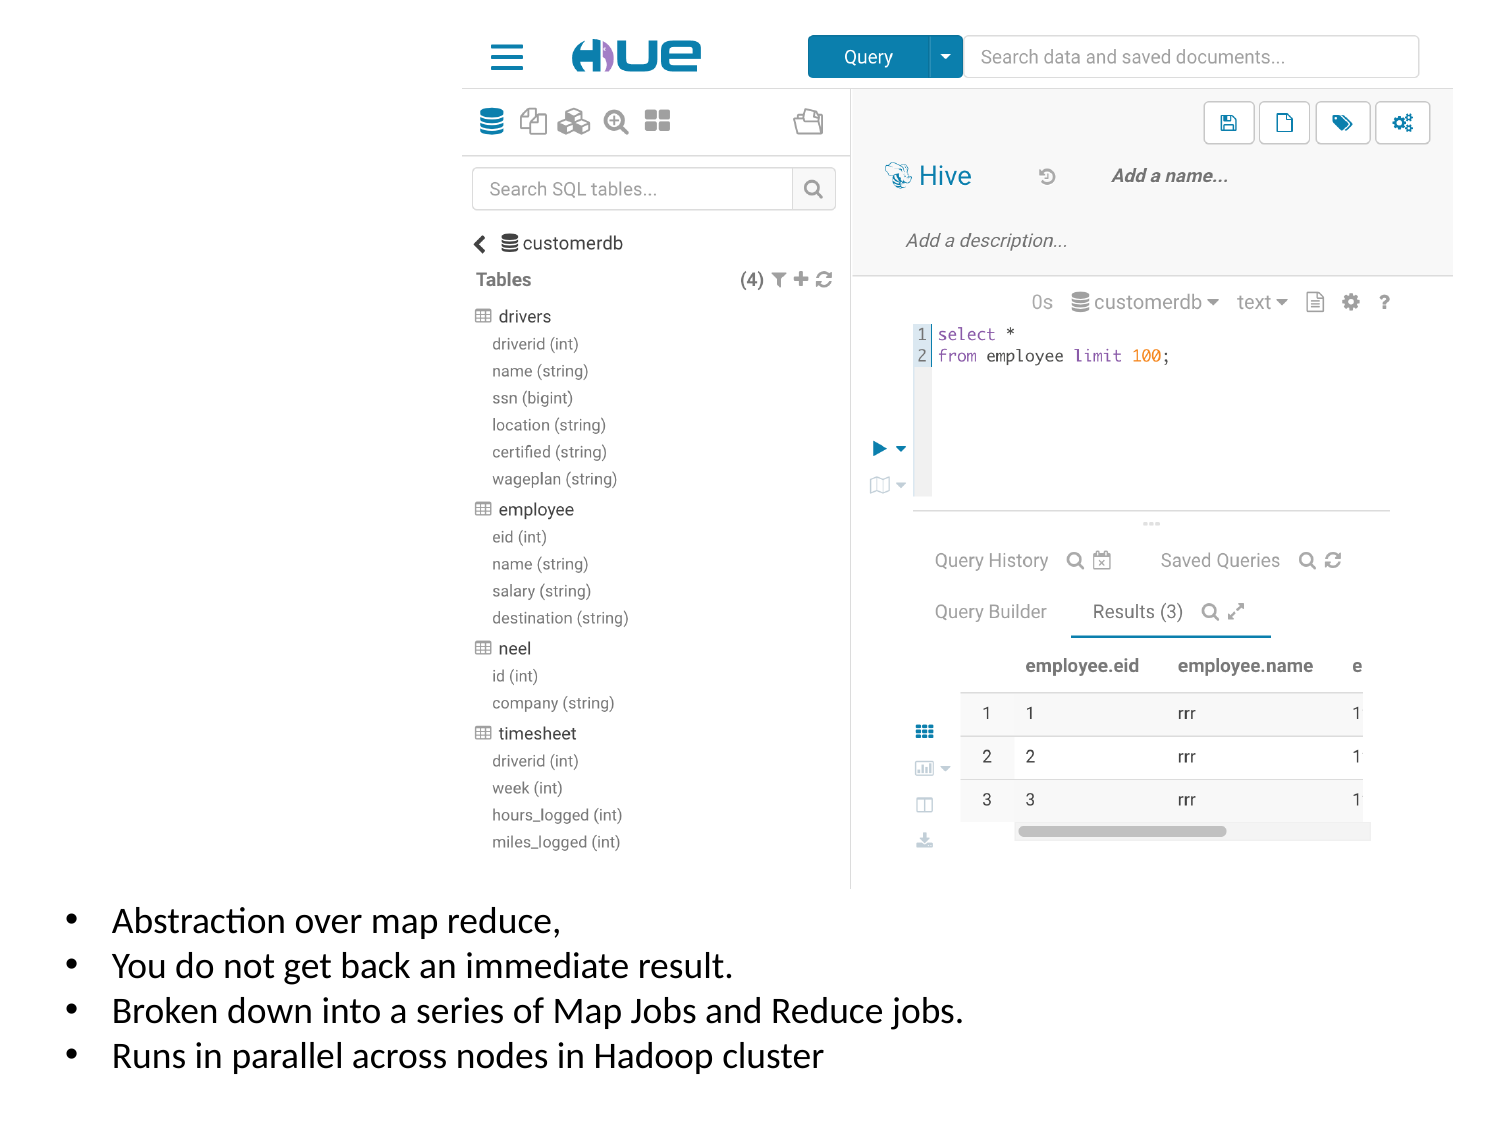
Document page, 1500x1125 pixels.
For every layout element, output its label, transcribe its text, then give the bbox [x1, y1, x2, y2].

text_box Abstraction over map reduce, You do not get back an immediate result. Broken down into a series of Map Jobs and Reduce jobs. Runs in parallel across nodes in Hadoop cluster [50, 888, 981, 1084]
picture [462, 32, 1453, 889]
